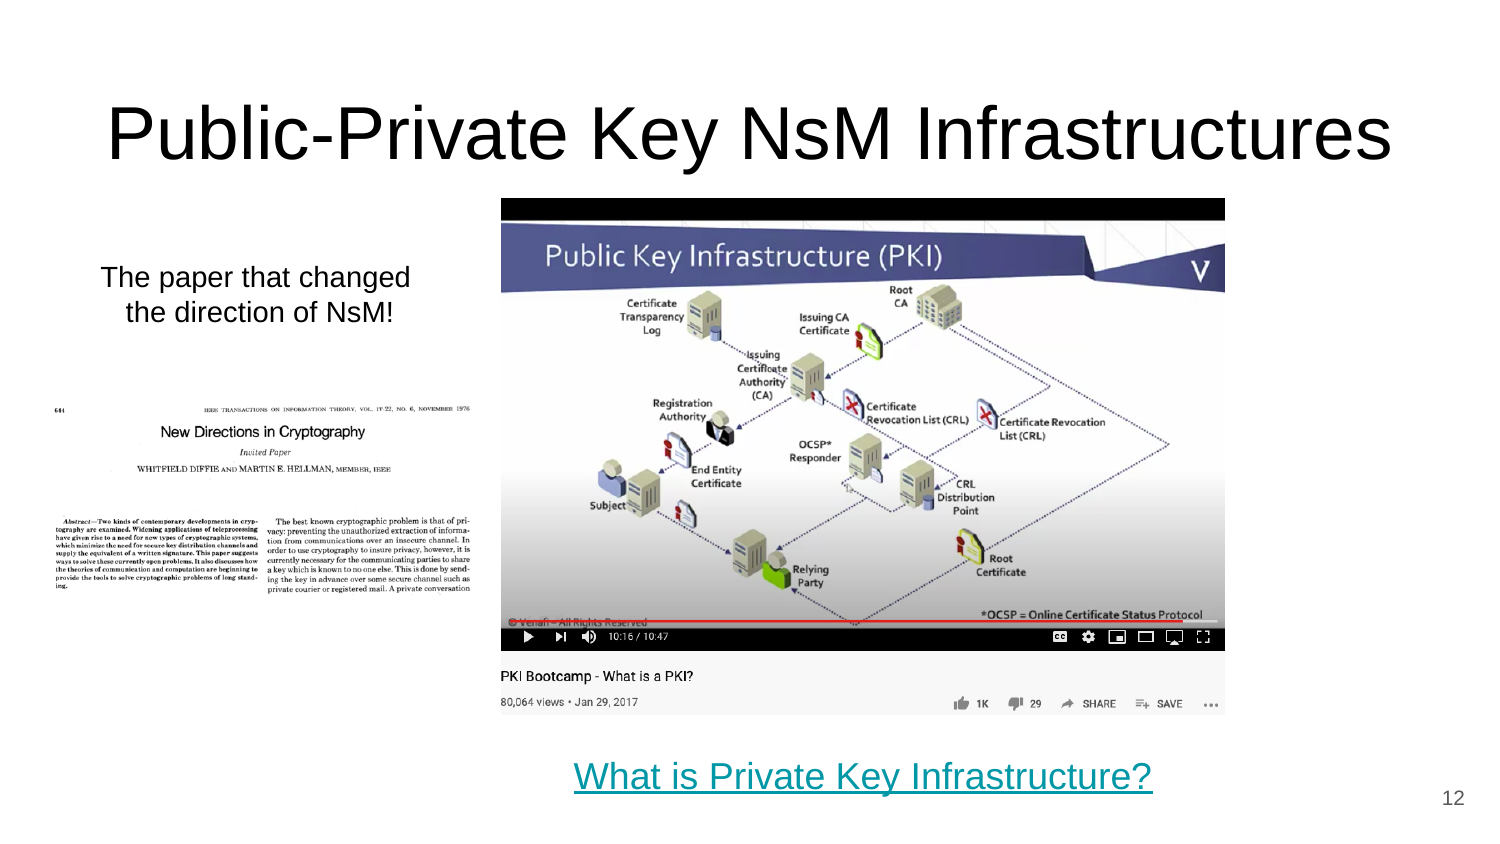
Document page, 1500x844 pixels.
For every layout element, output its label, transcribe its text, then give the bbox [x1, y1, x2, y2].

picture [501, 198, 1225, 716]
text_box What is Private Key Infrastructure? [573, 751, 1153, 797]
text_box The paper that changed the direction of NsM! [85, 250, 435, 336]
title Public-Private Key NsM Infrastructures [51, 60, 1449, 199]
slide_number 12 [1389, 764, 1480, 830]
picture [45, 388, 475, 595]
